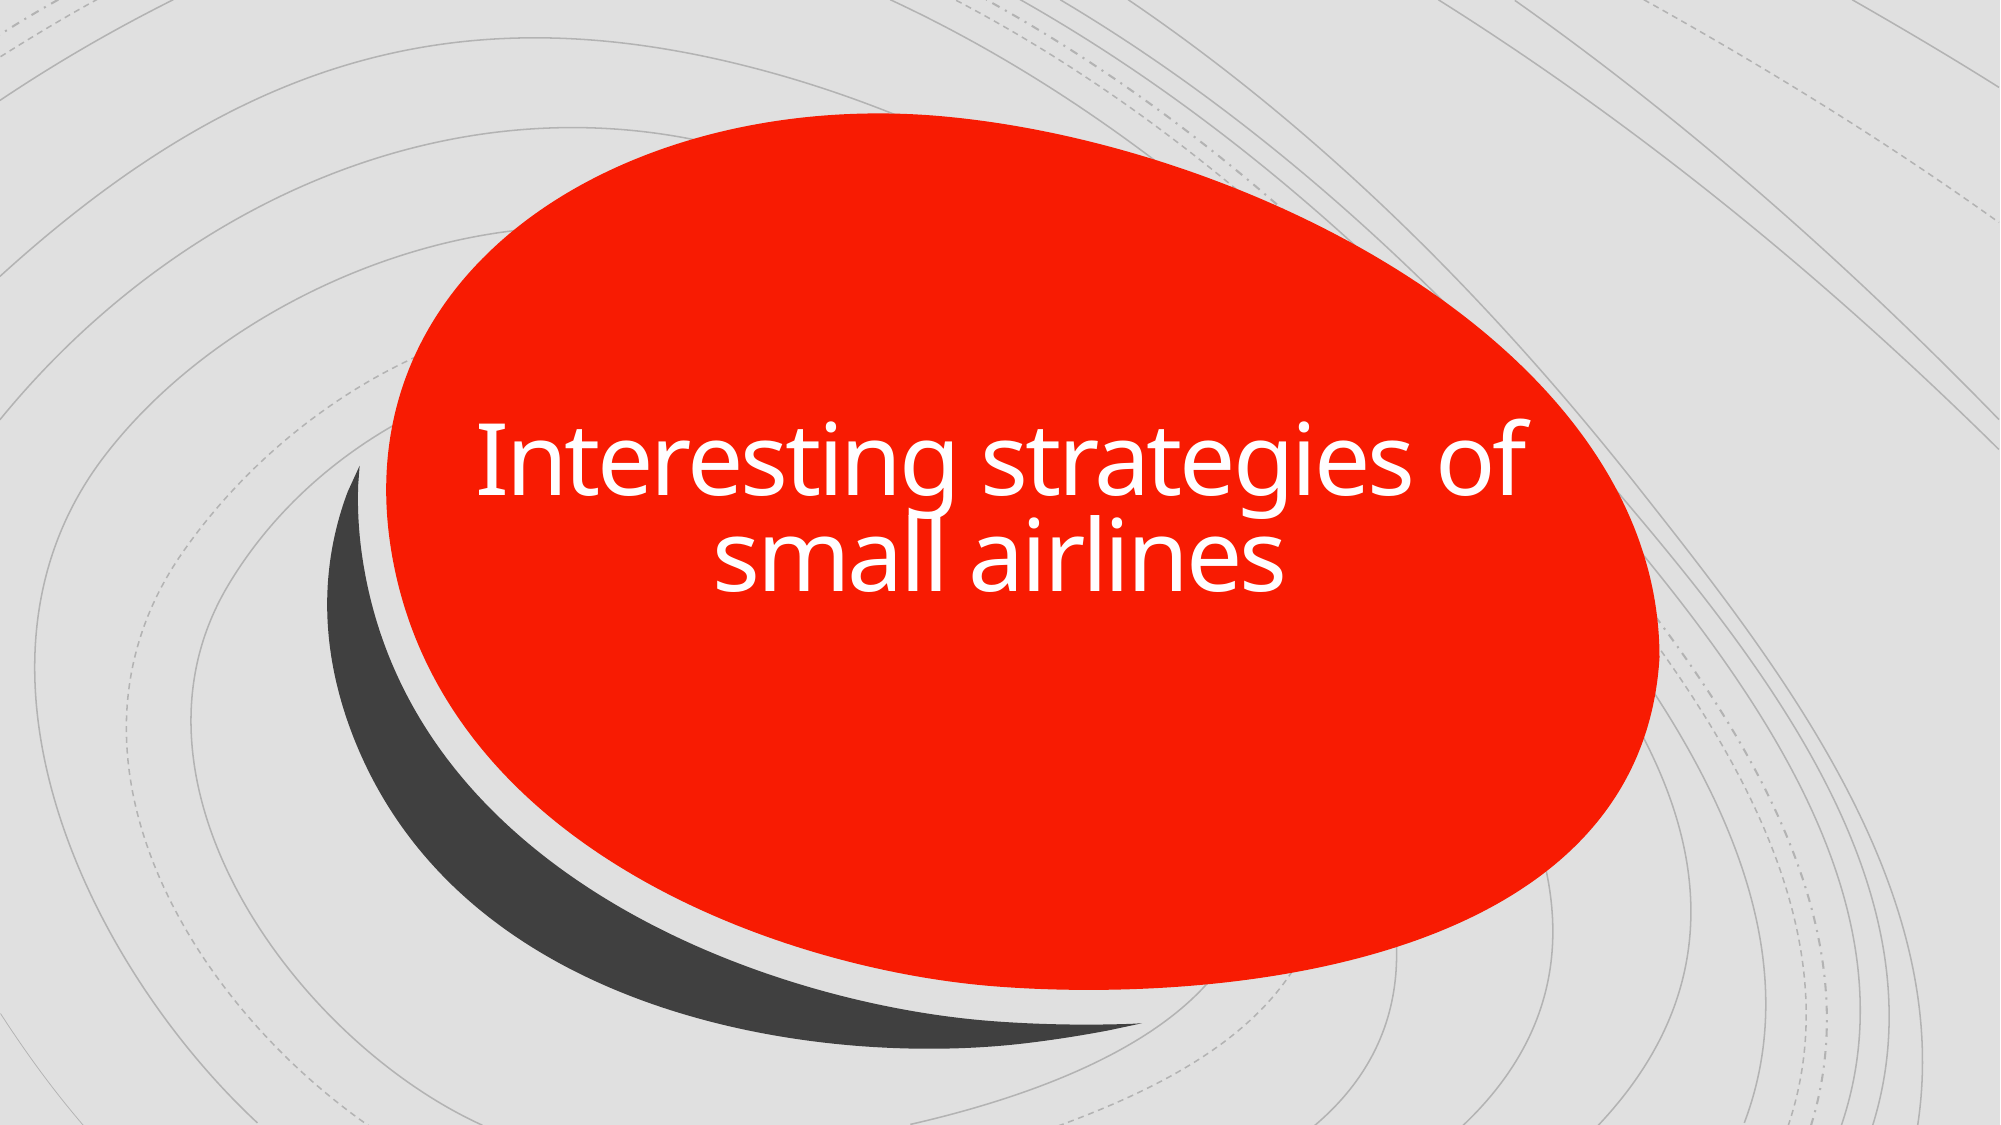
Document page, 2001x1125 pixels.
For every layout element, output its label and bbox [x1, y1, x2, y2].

text_box [0, 0, 2000, 1125]
